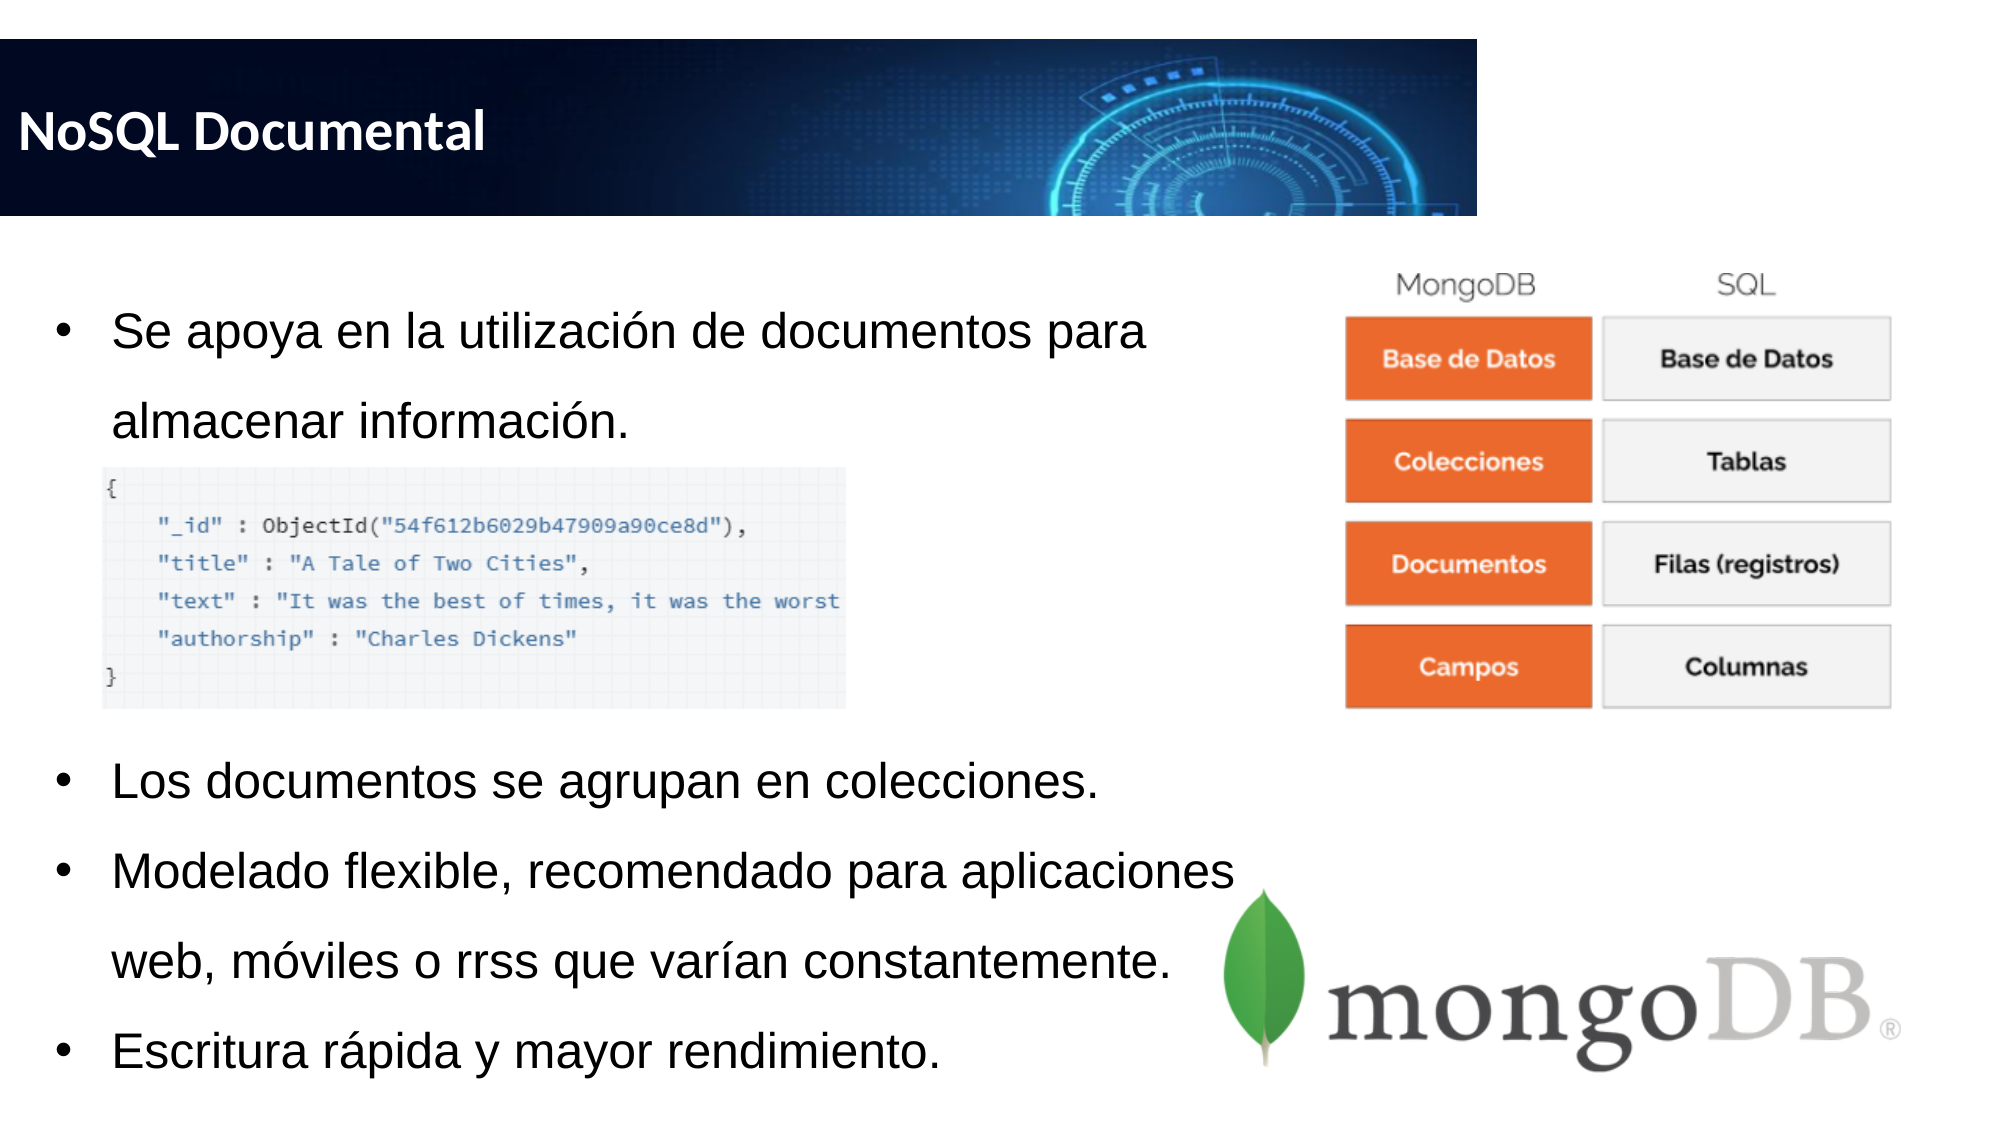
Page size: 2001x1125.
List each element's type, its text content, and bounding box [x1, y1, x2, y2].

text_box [0, 39, 1477, 217]
picture [1055, 273, 2000, 1125]
picture [102, 467, 847, 709]
text_box Se apoya en la utilización de documentos para almacenar información. Los documentos se agrupan en colecciones. Modelado flexible, recomendado para aplicaciones web, móviles o rrss que varían constantemente. Escritura rápida y mayor rendimiento. [40, 261, 1290, 1087]
